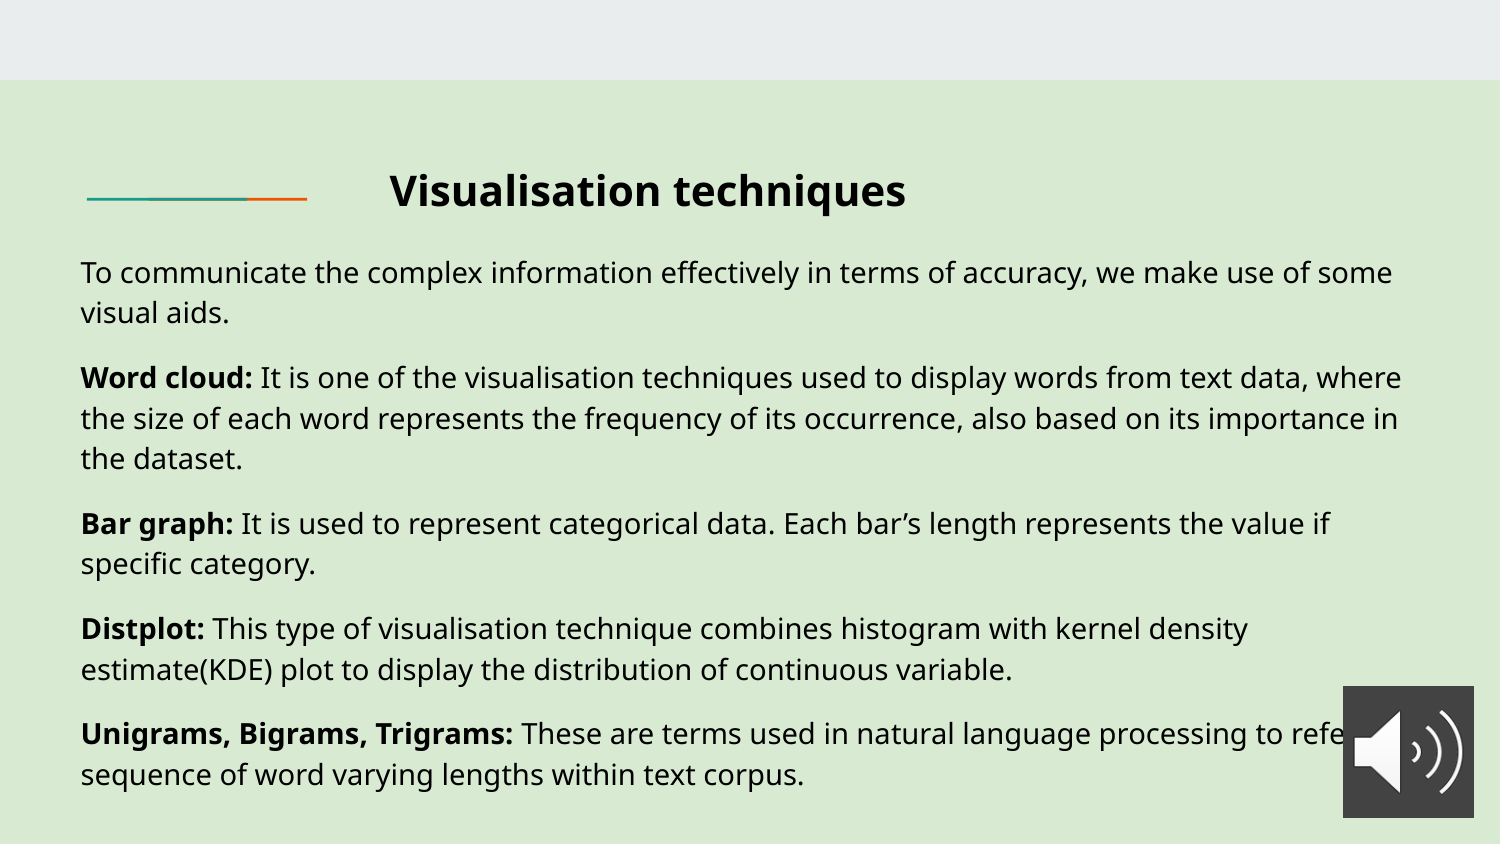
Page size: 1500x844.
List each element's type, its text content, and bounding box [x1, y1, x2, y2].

title Visualisation techniques [374, 146, 1126, 234]
picture [1341, 685, 1476, 819]
list To communicate the complex information effectively in terms of accuracy, we make use of some visual aids. Word cloud: It is one of the visualisation techniques used to display words from text data, where the size of each word represents the frequency of its occurrence, also based on its importance in the dataset. Bar graph: It is used to represent categorical data. Each bar’s length represents the value if specific category. Distplot: This type of visualisation technique combines histogram with kernel density estimate(KDE) plot to display the distribution of continuous variable. Unigrams, Bigrams, Trigrams: These are terms used in natural language processing to refer to sequence of word varying lengths within text corpus. [65, 234, 1435, 792]
